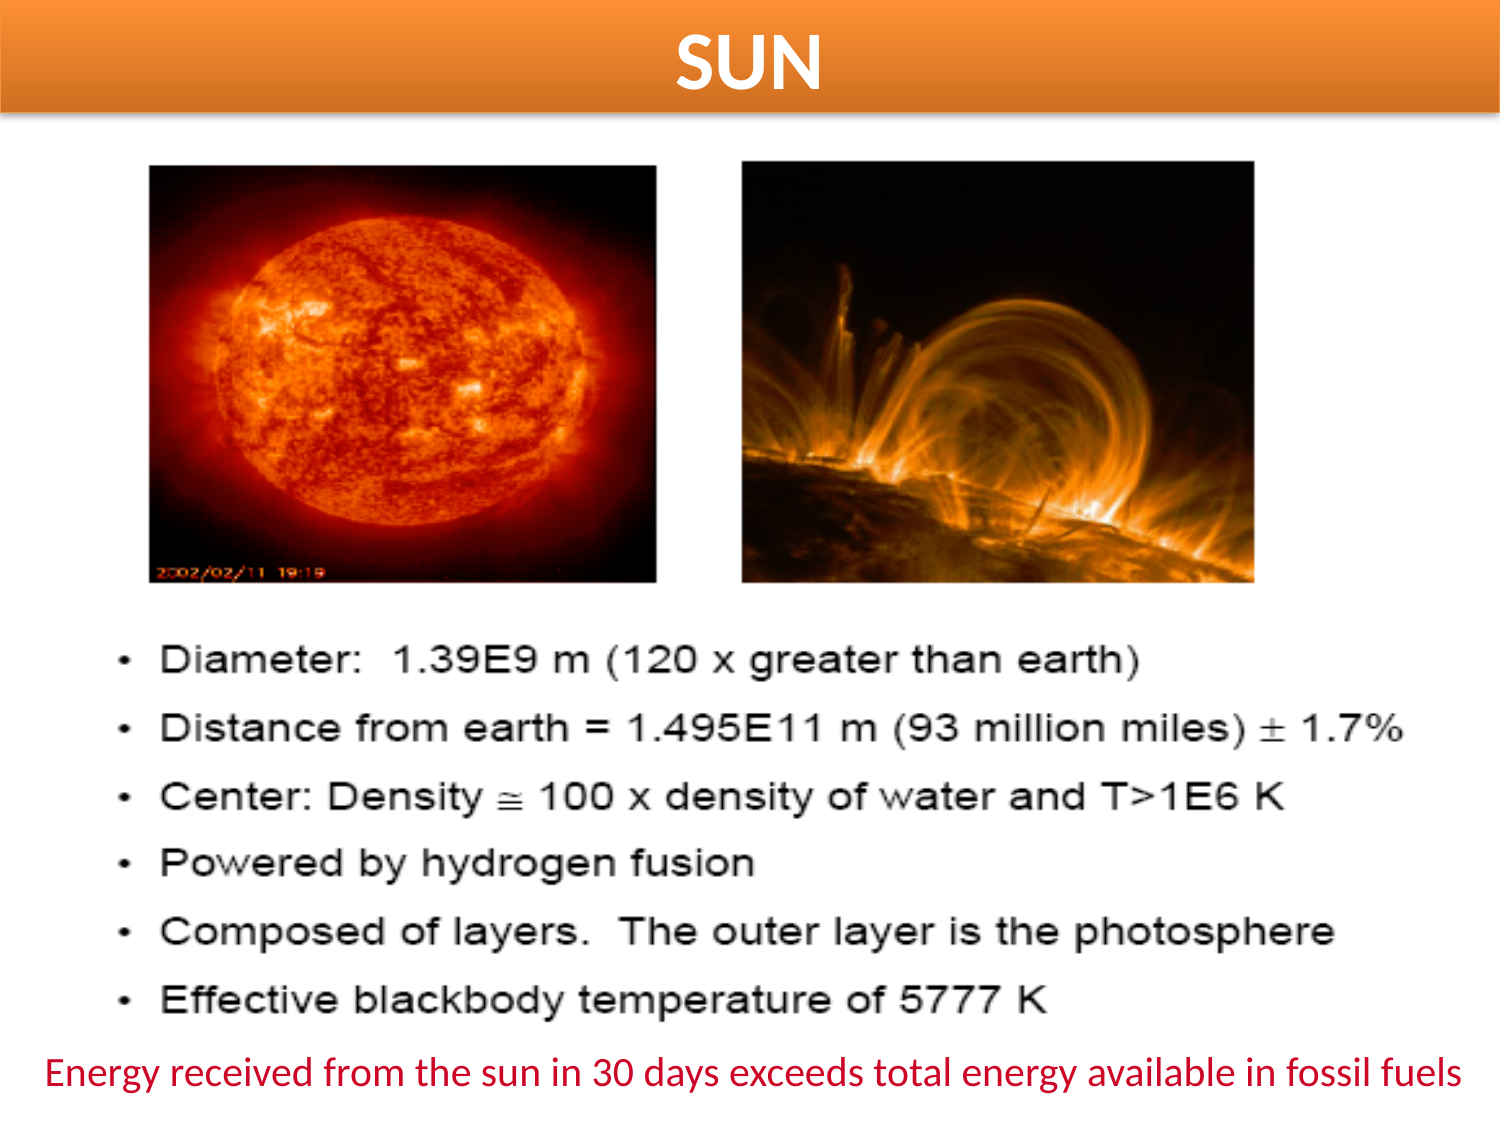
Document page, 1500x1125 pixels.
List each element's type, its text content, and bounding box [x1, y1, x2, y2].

picture [68, 137, 1432, 1079]
text_box Energy received from the sun in 30 days exceeds total energy available in fossil fuels [29, 1037, 1478, 1103]
title SUN [0, 0, 1500, 113]
